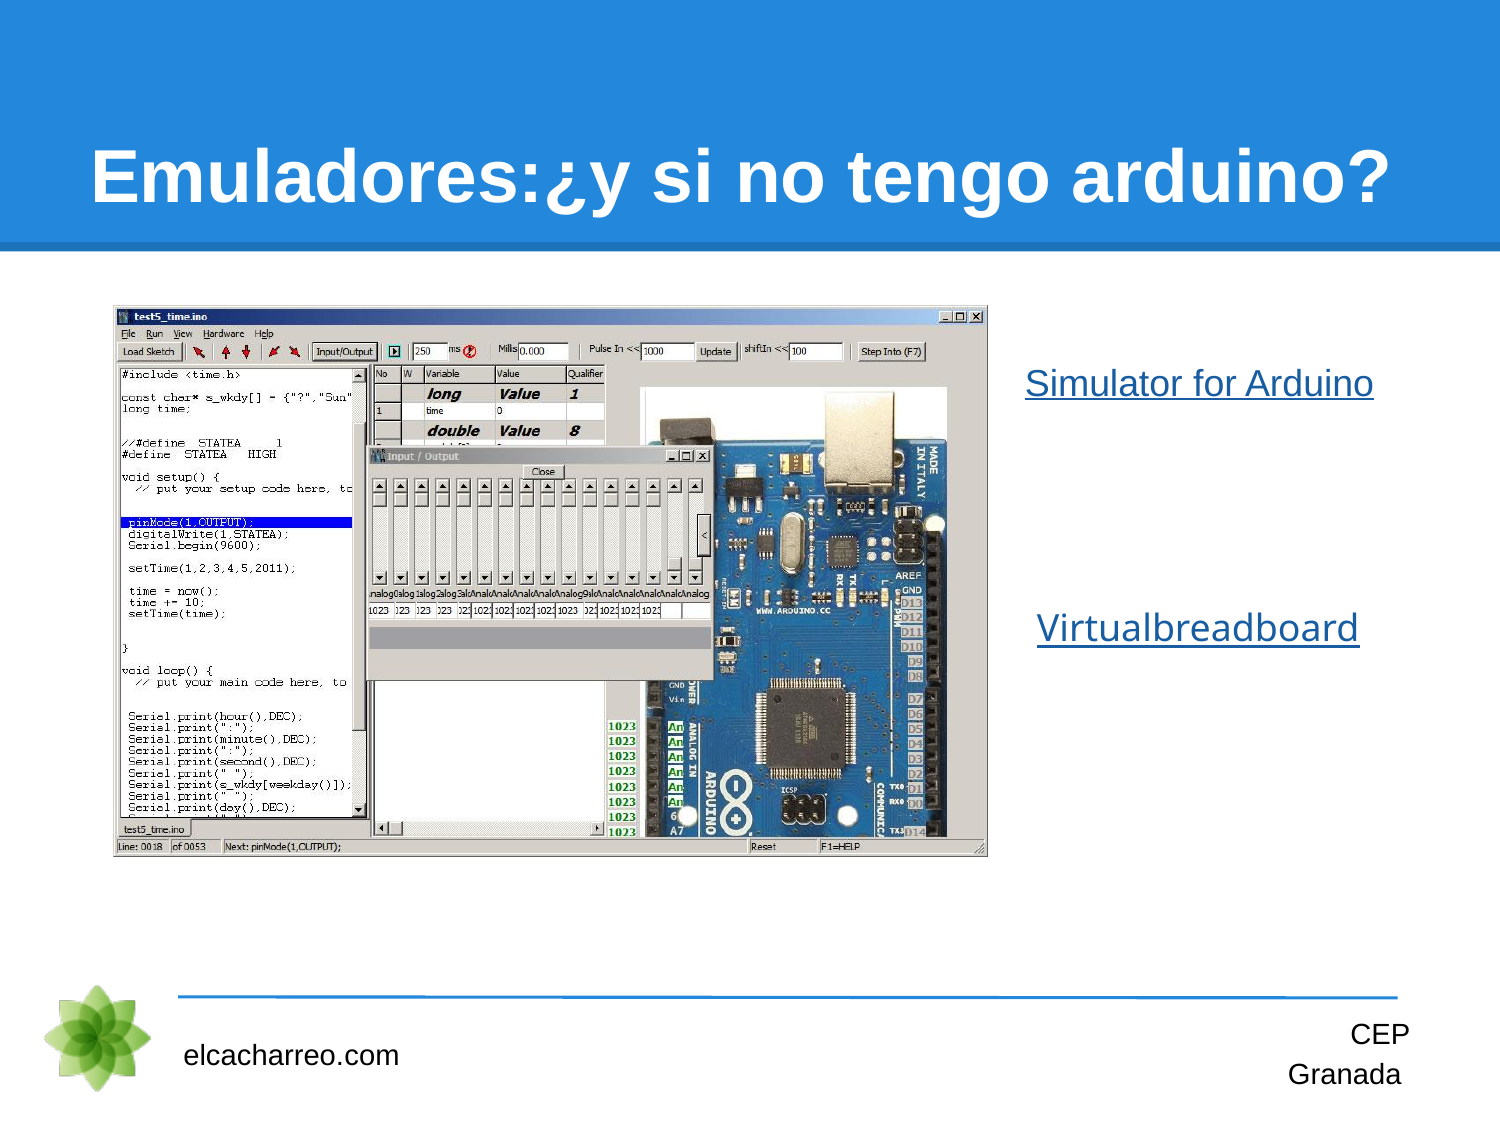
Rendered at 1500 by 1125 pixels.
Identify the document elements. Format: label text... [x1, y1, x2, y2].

text_box Virtualbreadboard [1021, 568, 1390, 692]
text_box elcacharreo.com [168, 1021, 433, 1079]
picture [113, 304, 988, 857]
text_box Simulator for Arduino [1009, 322, 1426, 440]
title Emuladores:¿y si no tengo arduino? [75, 45, 1425, 233]
picture [44, 985, 151, 1093]
text_box CEP Granada [1220, 1012, 1425, 1088]
